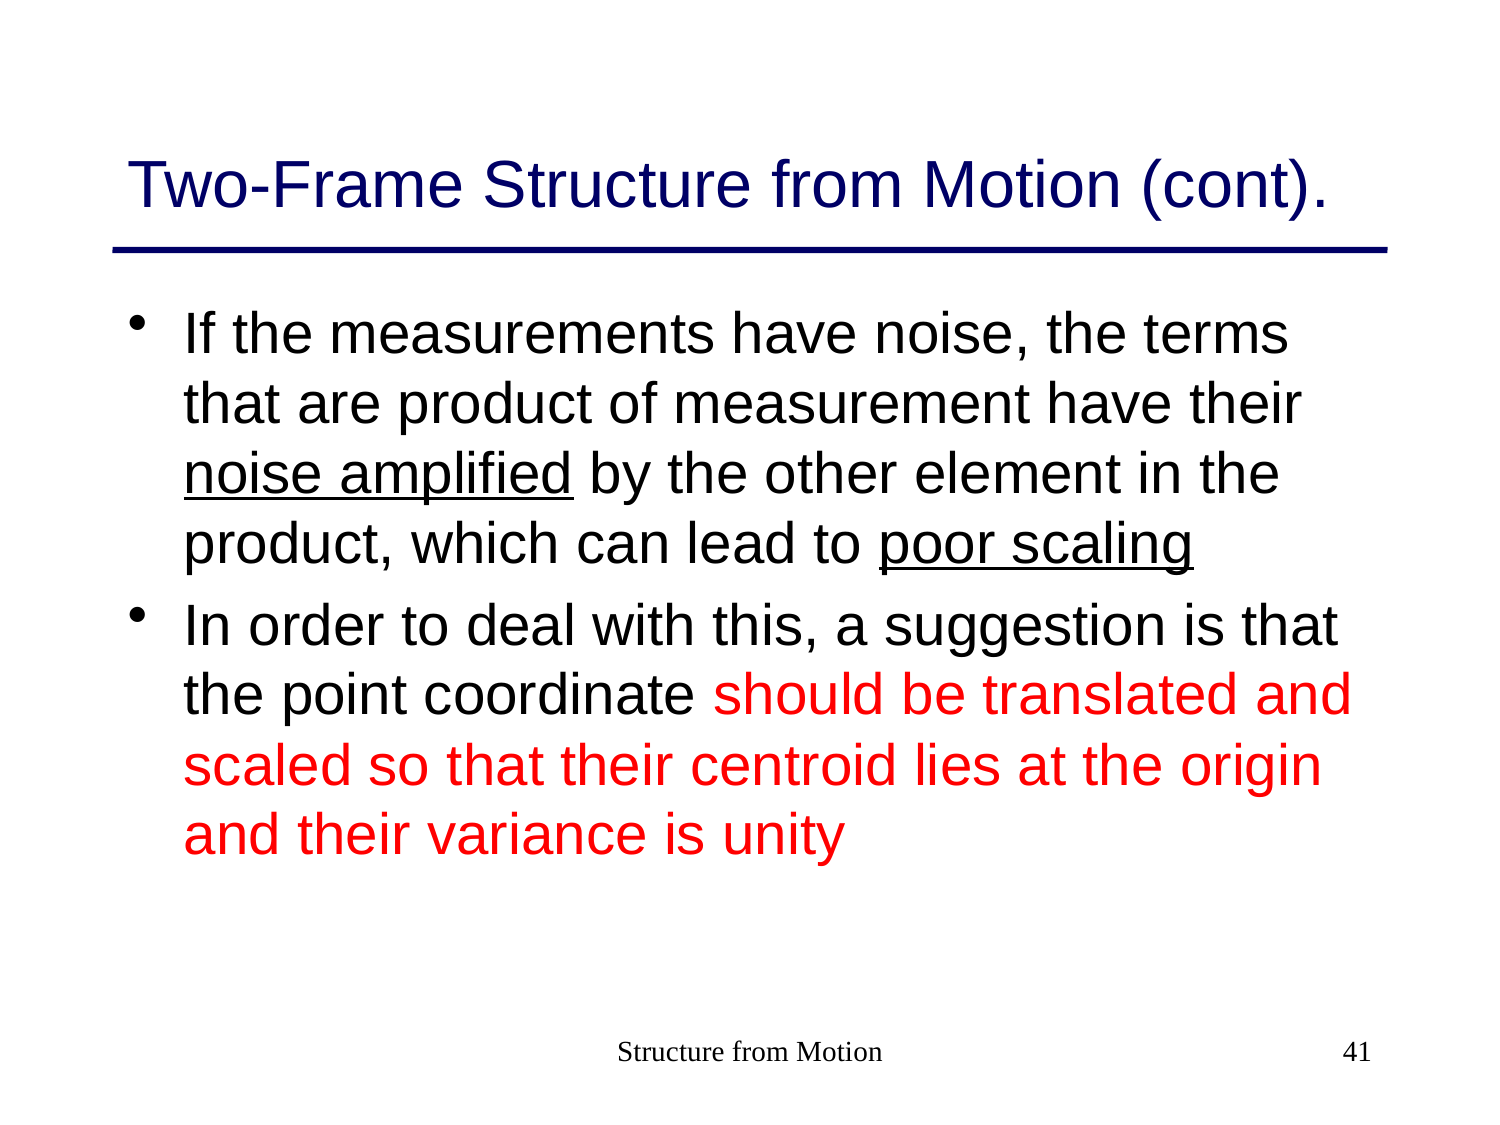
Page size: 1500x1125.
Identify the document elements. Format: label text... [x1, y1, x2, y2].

footer Structure from Motion [449, 1024, 1051, 1101]
title Two-Frame Structure from Motion (cont). [112, 99, 1388, 263]
list If the measurements have noise, the terms that are product of measurement have their noise amplified by the other element in the product, which can lead to poor scaling In order to deal with this, a suggestion is that the point coordinate should be translated and scaled so that their centroid lies at the origin and their variance is unity [112, 287, 1388, 1001]
slide_number 41 [1074, 1024, 1388, 1101]
